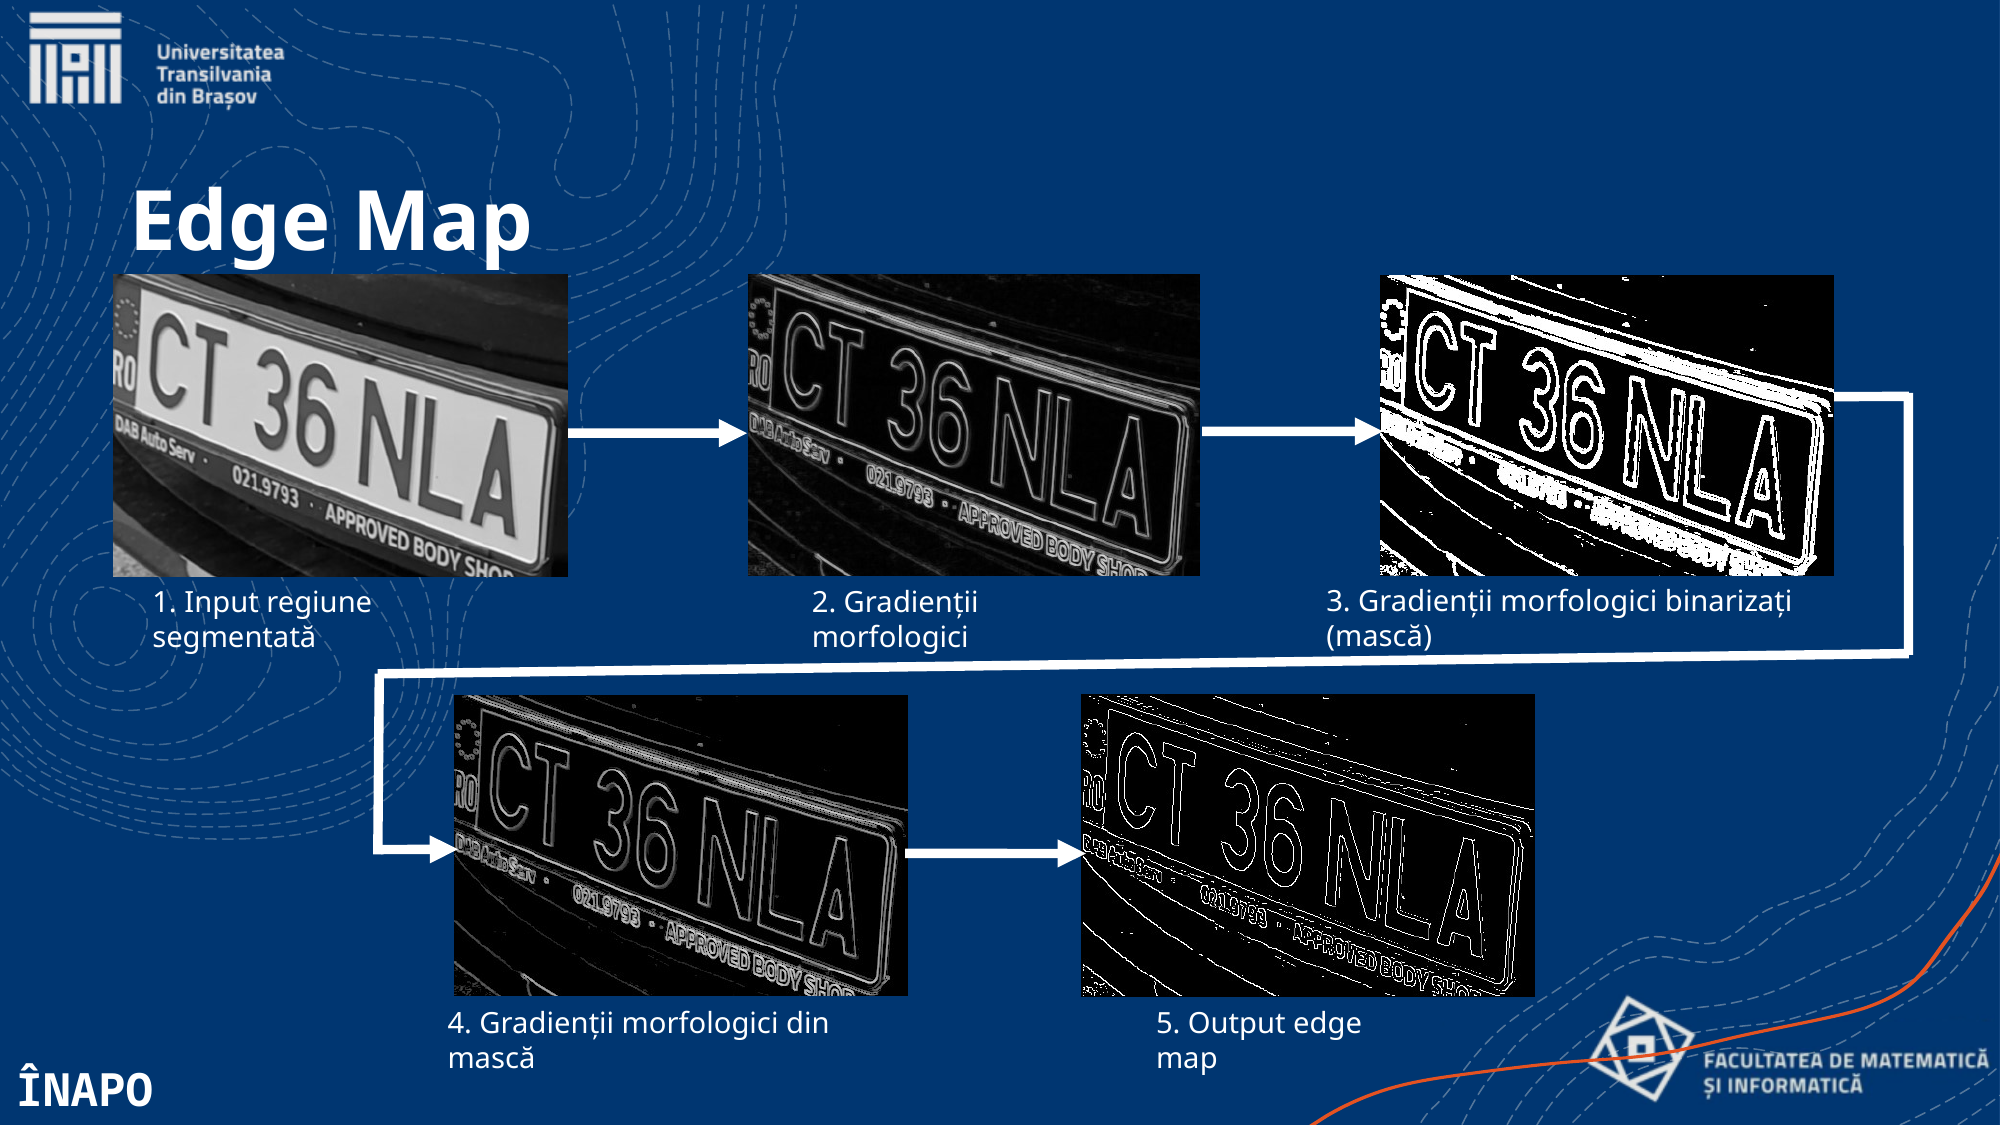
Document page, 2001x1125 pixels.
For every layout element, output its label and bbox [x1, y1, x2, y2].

picture [0, 0, 2000, 653]
text_box [1309, 537, 2000, 1125]
text_box [0, 23, 817, 821]
picture [113, 274, 568, 577]
text_box [377, 653, 1909, 674]
picture [0, 674, 1535, 1125]
